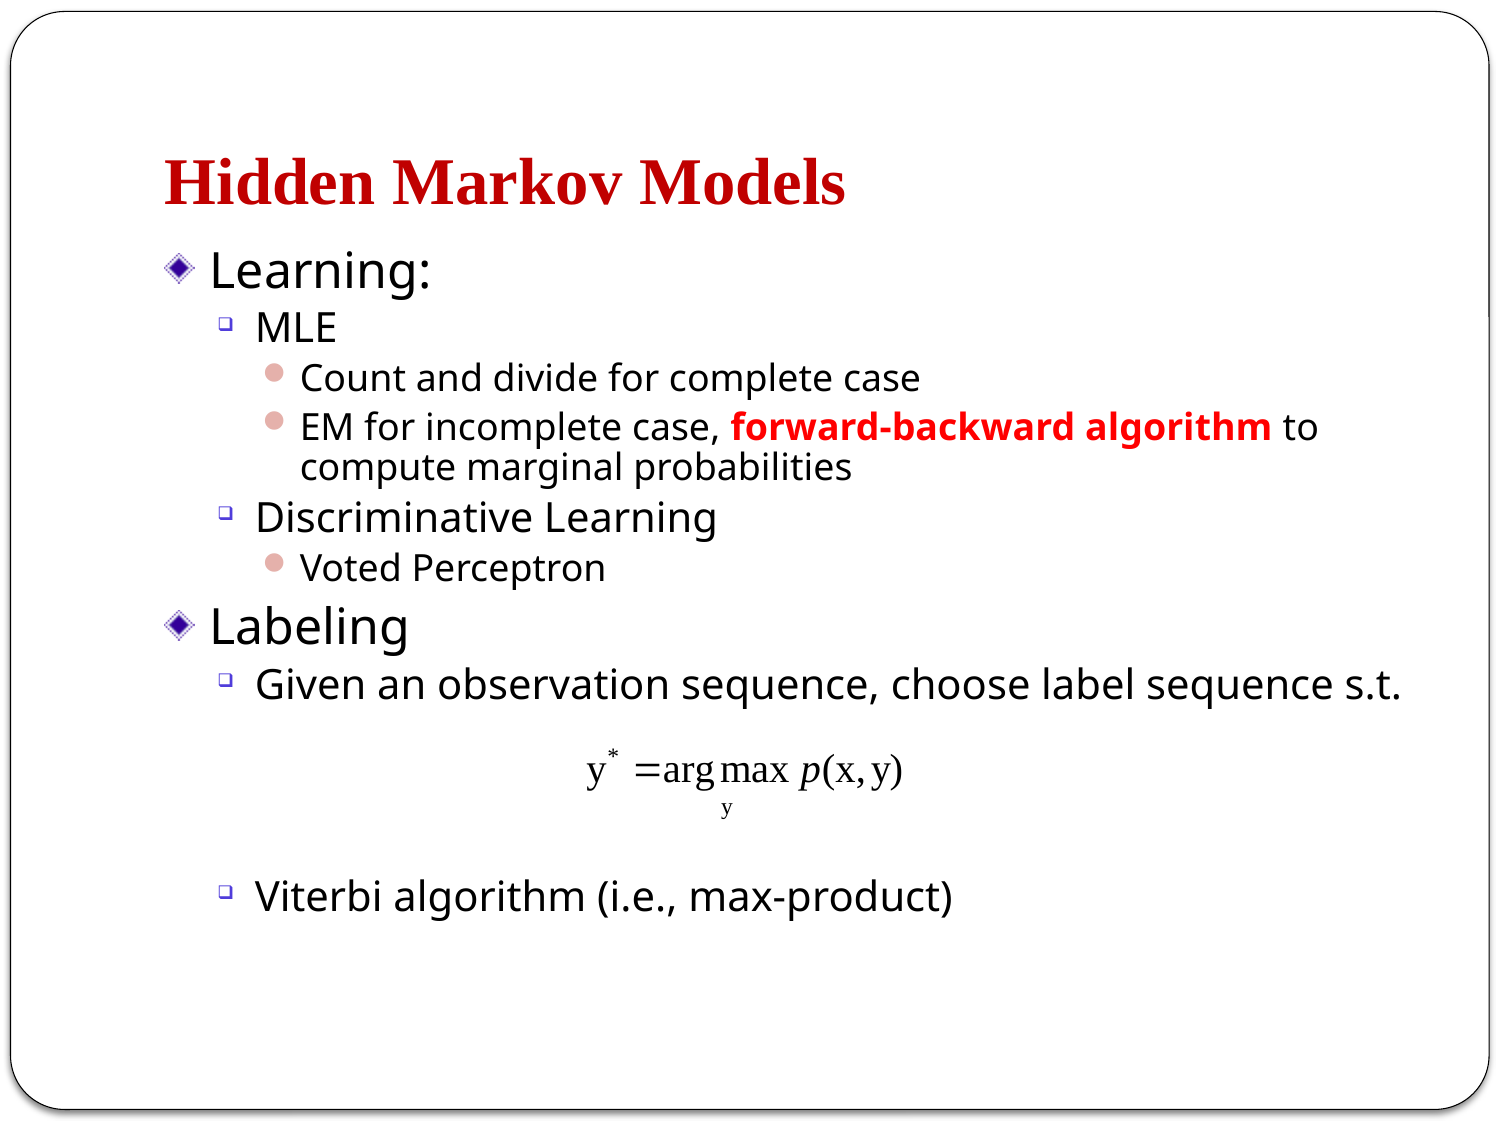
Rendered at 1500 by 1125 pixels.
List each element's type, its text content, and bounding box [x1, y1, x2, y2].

list Learning: MLE Count and divide for complete case EM for incomplete case, forward-backward algorithm to compute marginal probabilities Discriminative Learning Voted Perceptron Labeling Given an observation sequence, choose label sequence s.t. Viterbi algorithm (i.e., max-product) [150, 237, 1425, 1018]
picture [164, 253, 195, 284]
title Hidden Markov Models [150, 45, 1425, 233]
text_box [577, 737, 916, 833]
picture [164, 610, 195, 641]
